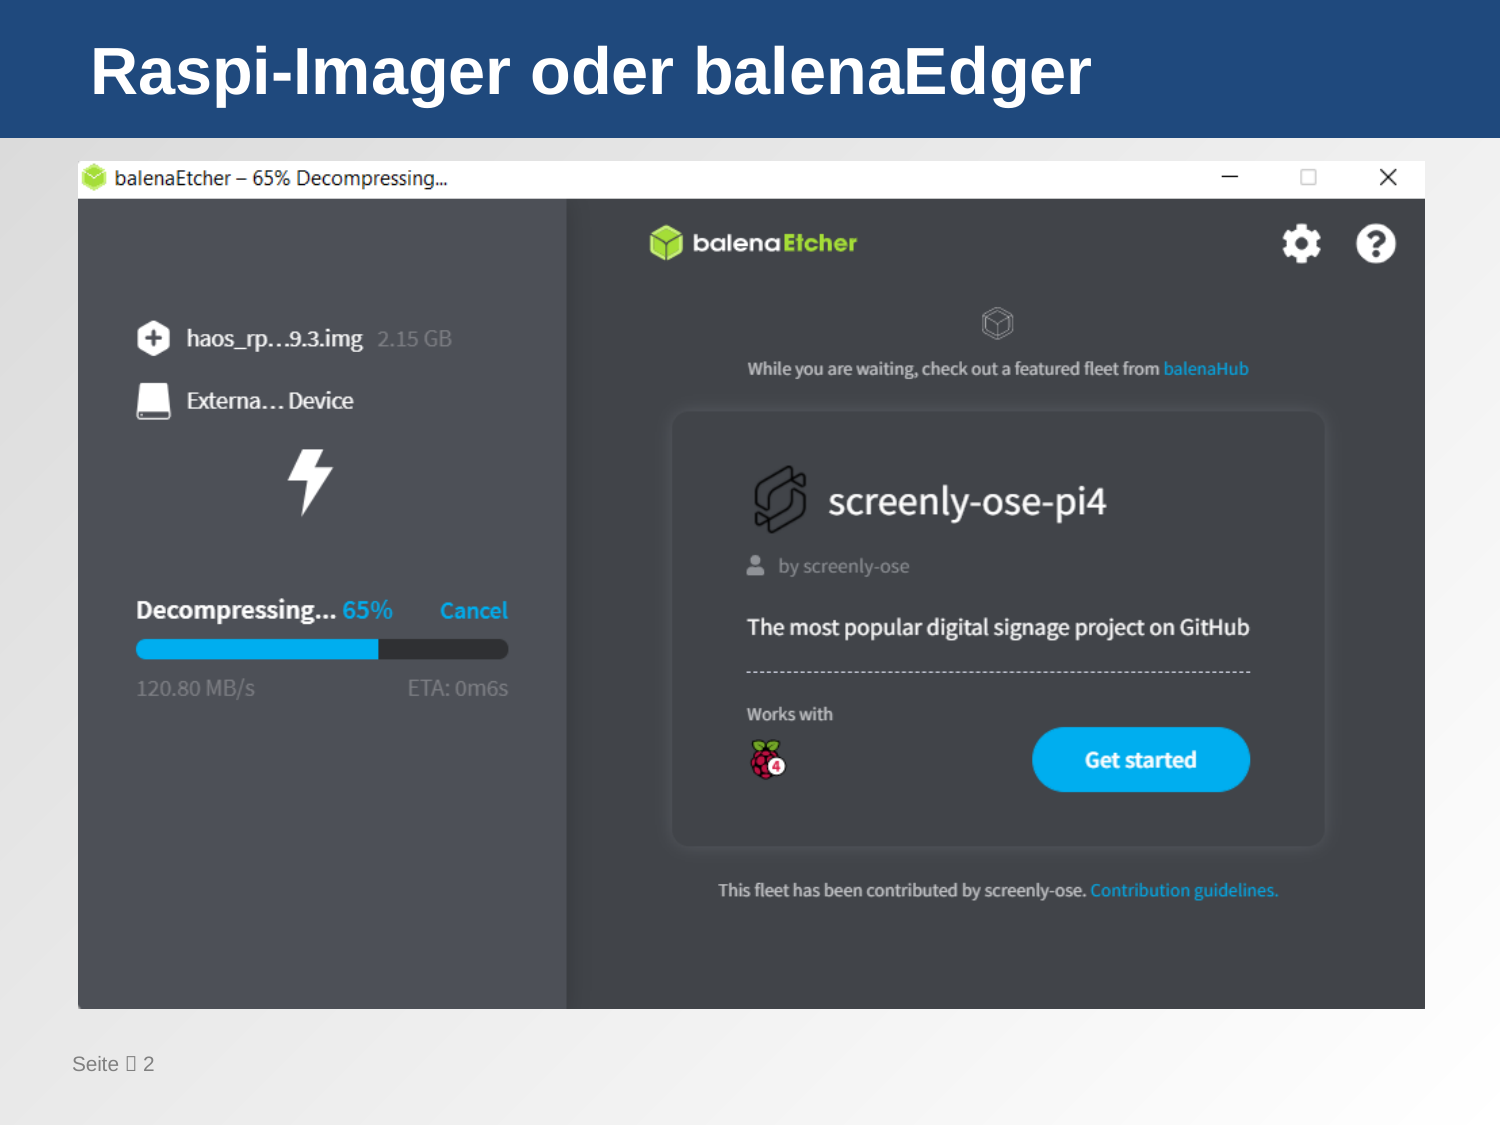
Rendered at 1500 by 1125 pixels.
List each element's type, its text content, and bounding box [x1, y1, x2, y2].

title Raspi-Imager oder balenaEdger [75, 20, 1425, 163]
picture [78, 161, 1426, 1010]
